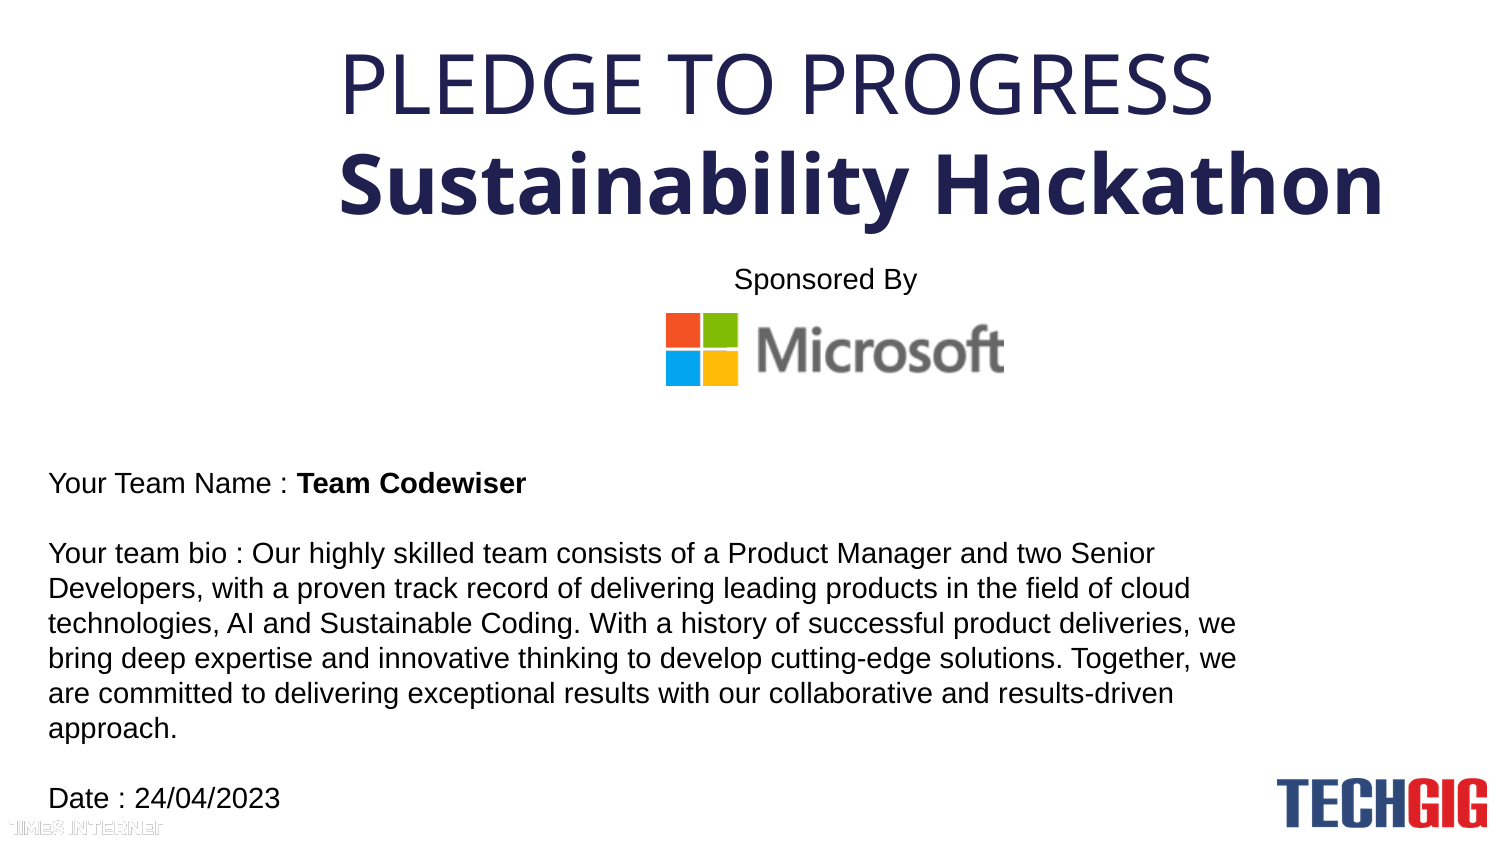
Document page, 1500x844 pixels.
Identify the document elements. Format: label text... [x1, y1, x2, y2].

picture [1277, 777, 1488, 828]
picture [665, 313, 1004, 386]
text_box Sponsored By [719, 245, 942, 309]
text_box Your Team Name : Team Codewiser Your team bio : Our highly skilled team consists of a Product Manager and two Senior Developers, with a proven track record of delivering leading products in the field of cloud technologies, AI and Sustainable Coding. With a history of successful product deliveries, we bring deep expertise and innovative thinking to develop cutting-edge solutions. Together, we are committed to delivering exceptional results with our collaborative and results-driven approach. Date : 24/04/2023 [33, 421, 1278, 822]
picture [8, 818, 164, 837]
title PLEDGE TO PROGRESS Sustainability Hackathon [323, 16, 1500, 111]
